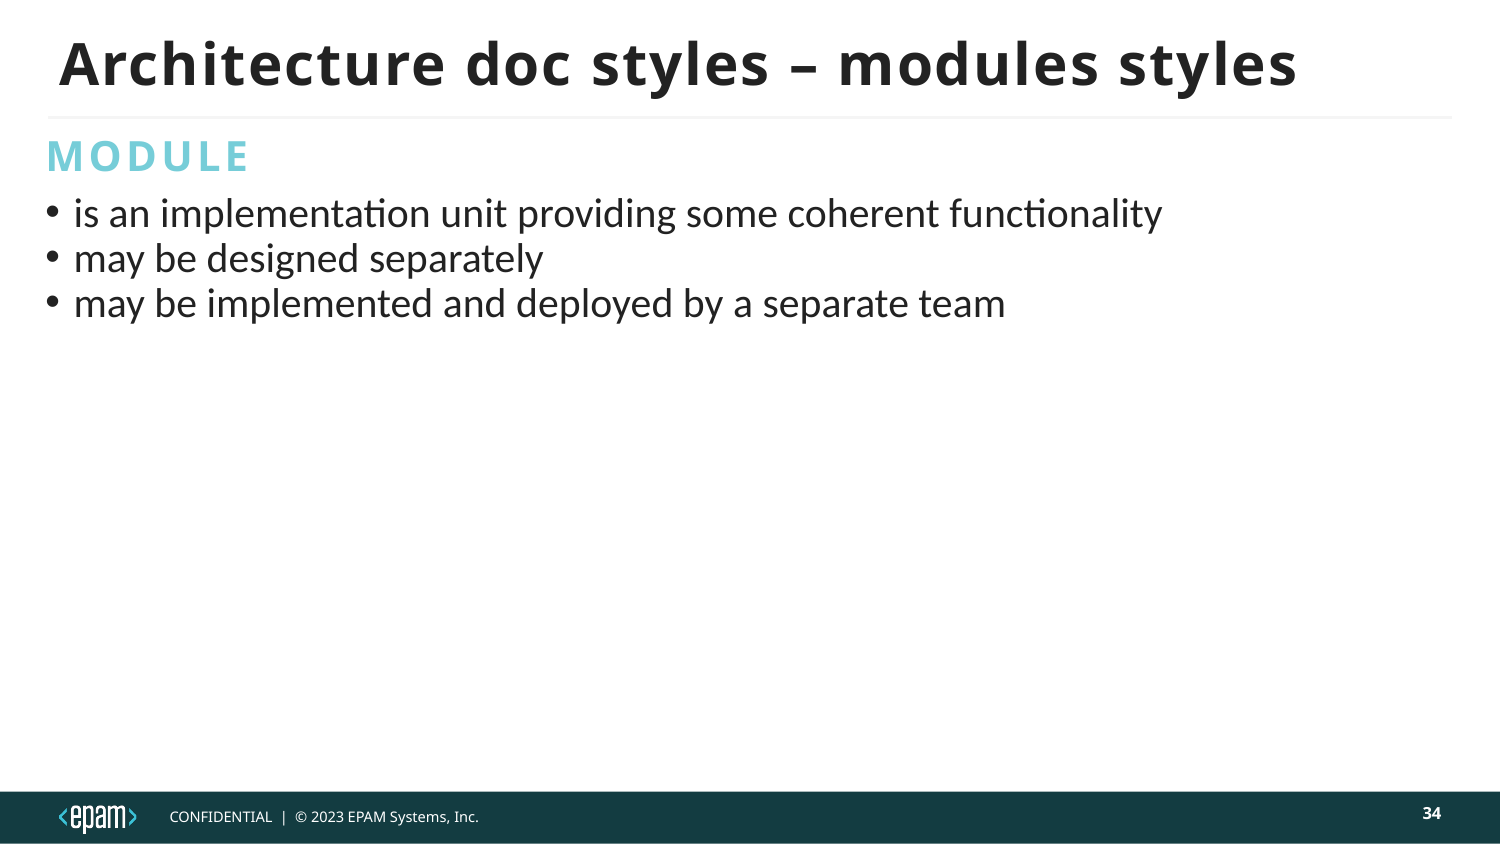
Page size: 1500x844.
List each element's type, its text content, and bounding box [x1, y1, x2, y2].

title Architecture doc styles – modules styles [59, 37, 1442, 87]
text_box module [45, 146, 1429, 203]
slide_number 34 [1216, 791, 1442, 844]
text_box is an implementation unit providing some coherent functionality may be designed separately may be implemented and deployed by a separate team [45, 203, 1429, 363]
